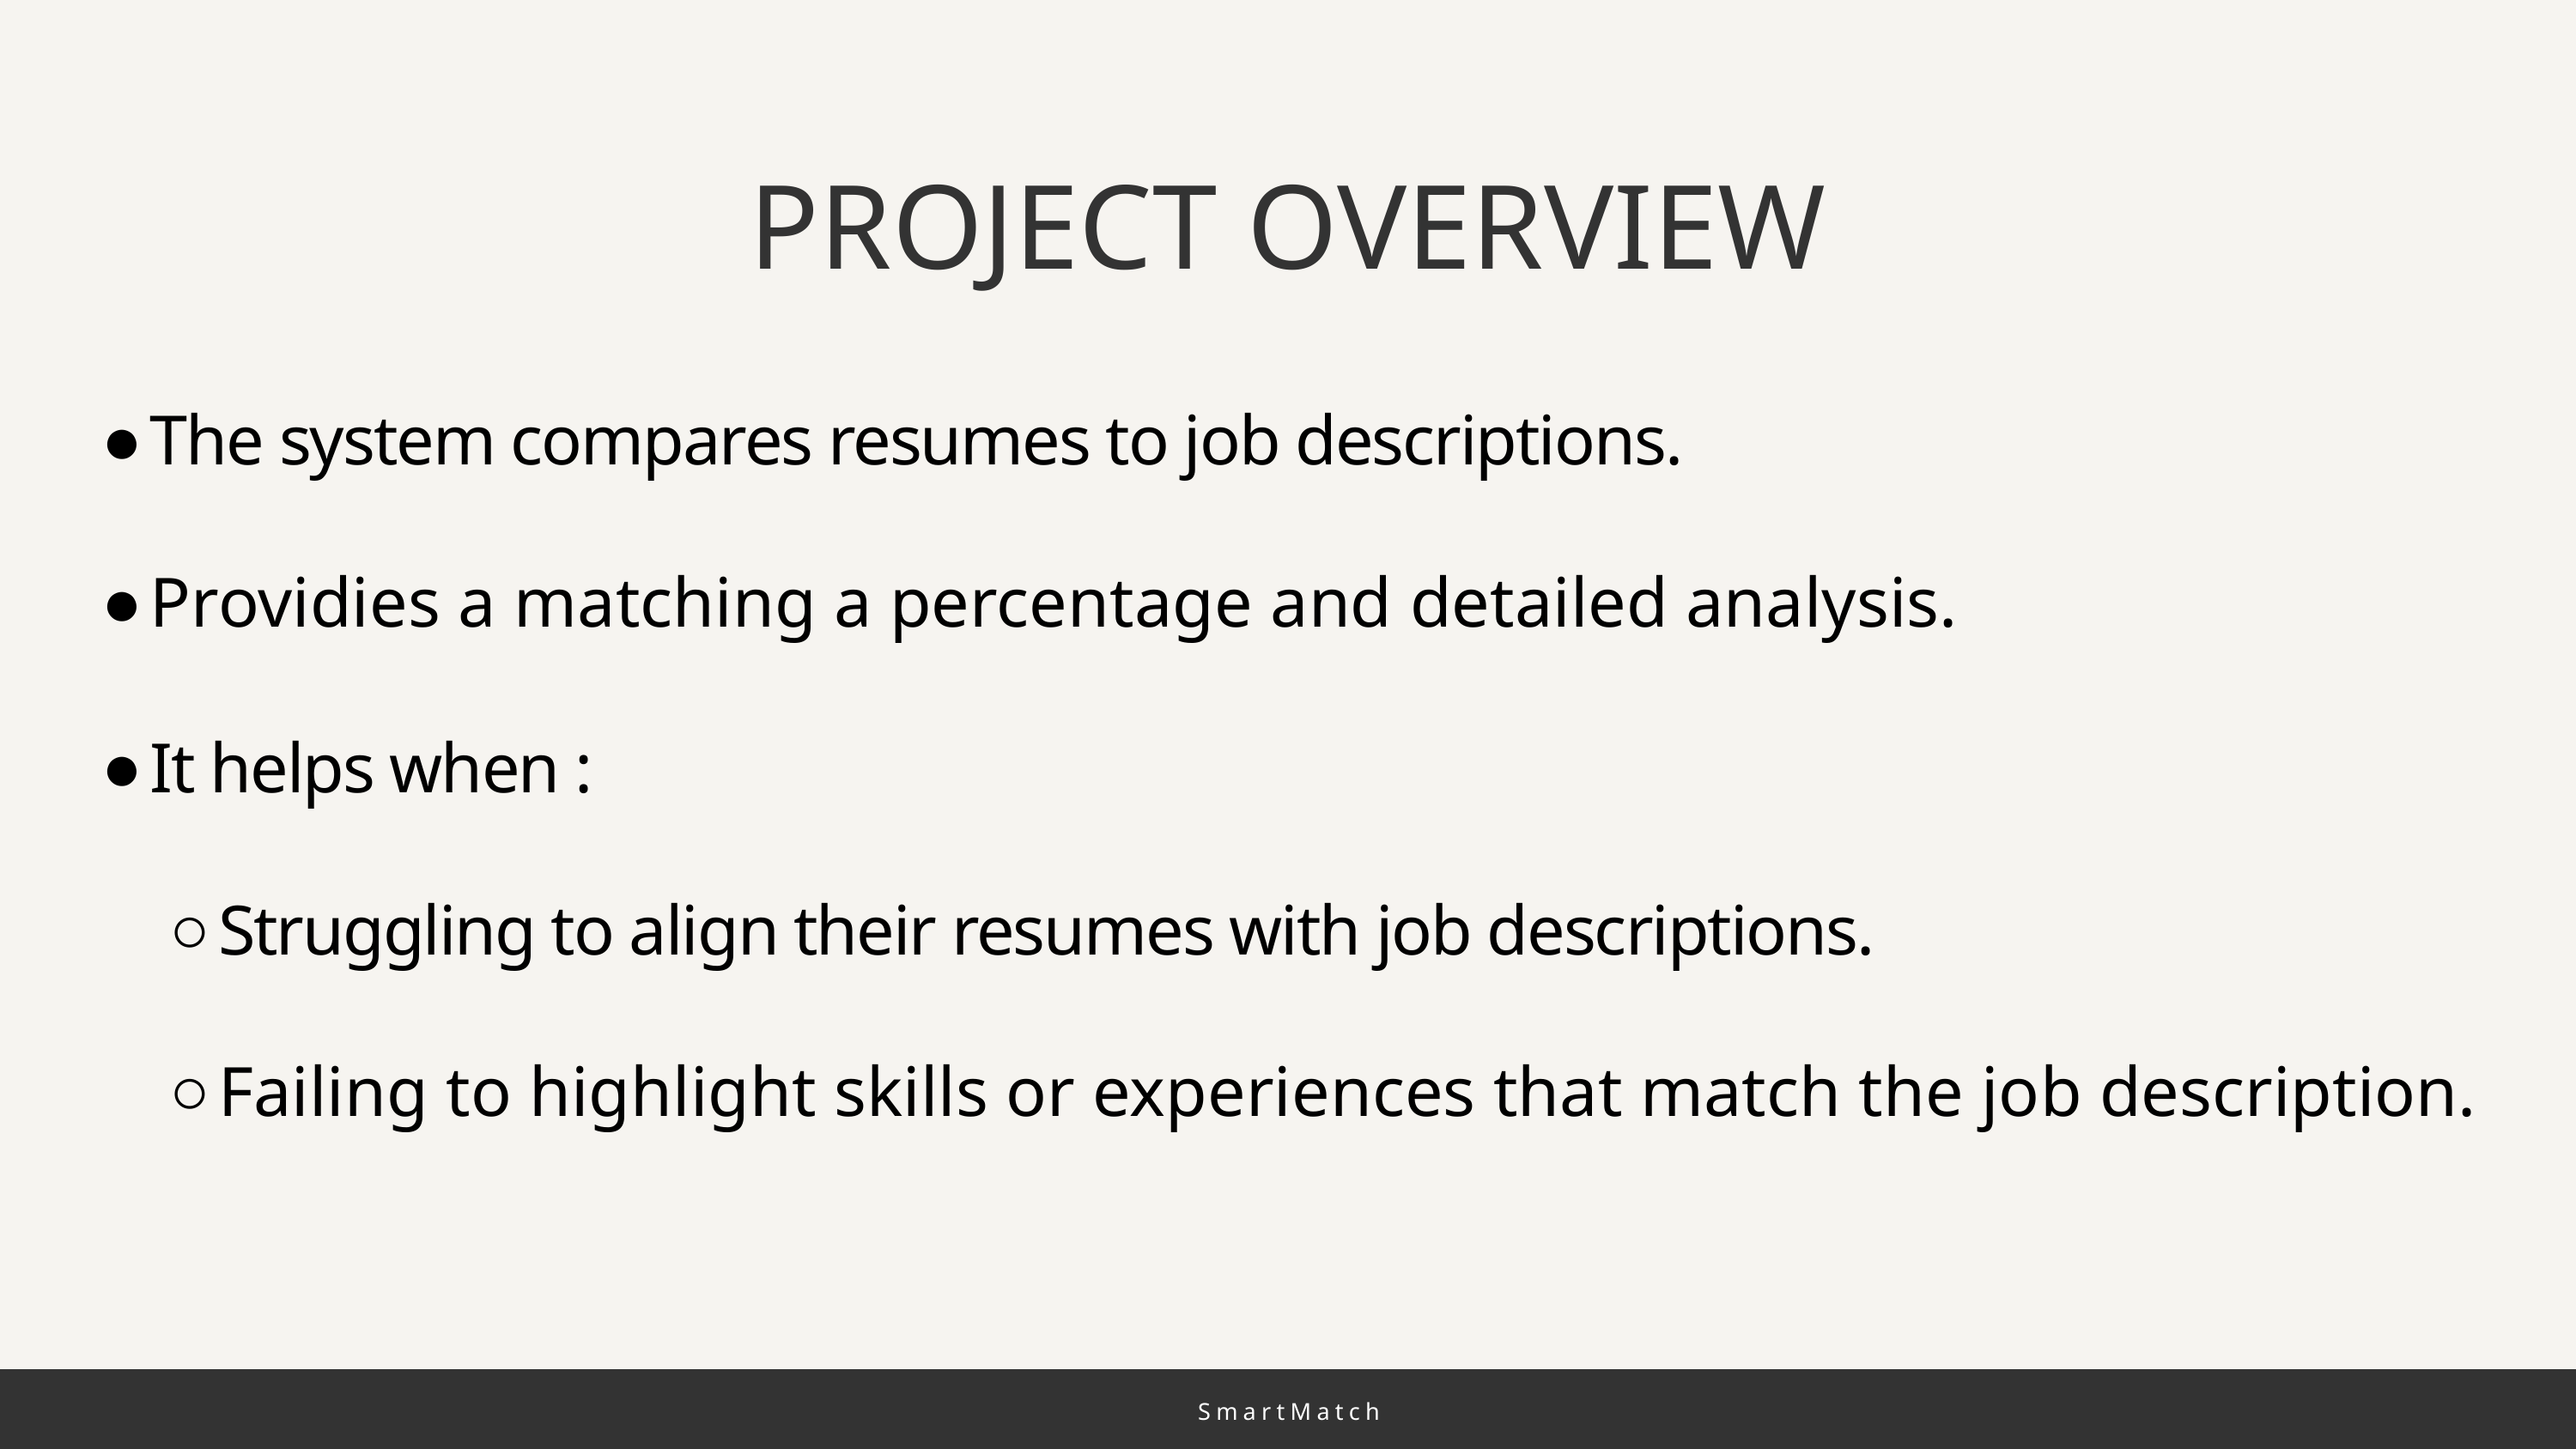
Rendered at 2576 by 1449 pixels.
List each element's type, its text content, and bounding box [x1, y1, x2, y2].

picture [0, 1369, 2576, 1449]
text_box PROJECT OVERVIEW [628, 146, 1948, 310]
text_box It helps when : Struggling to align their resumes with job descriptions. Failing to highlight skills or experiences that match the job description. [101, 727, 2488, 1236]
text_box The system compares resumes to job descriptions. Providies a matching a percentage and detailed analysis. [101, 400, 2488, 662]
